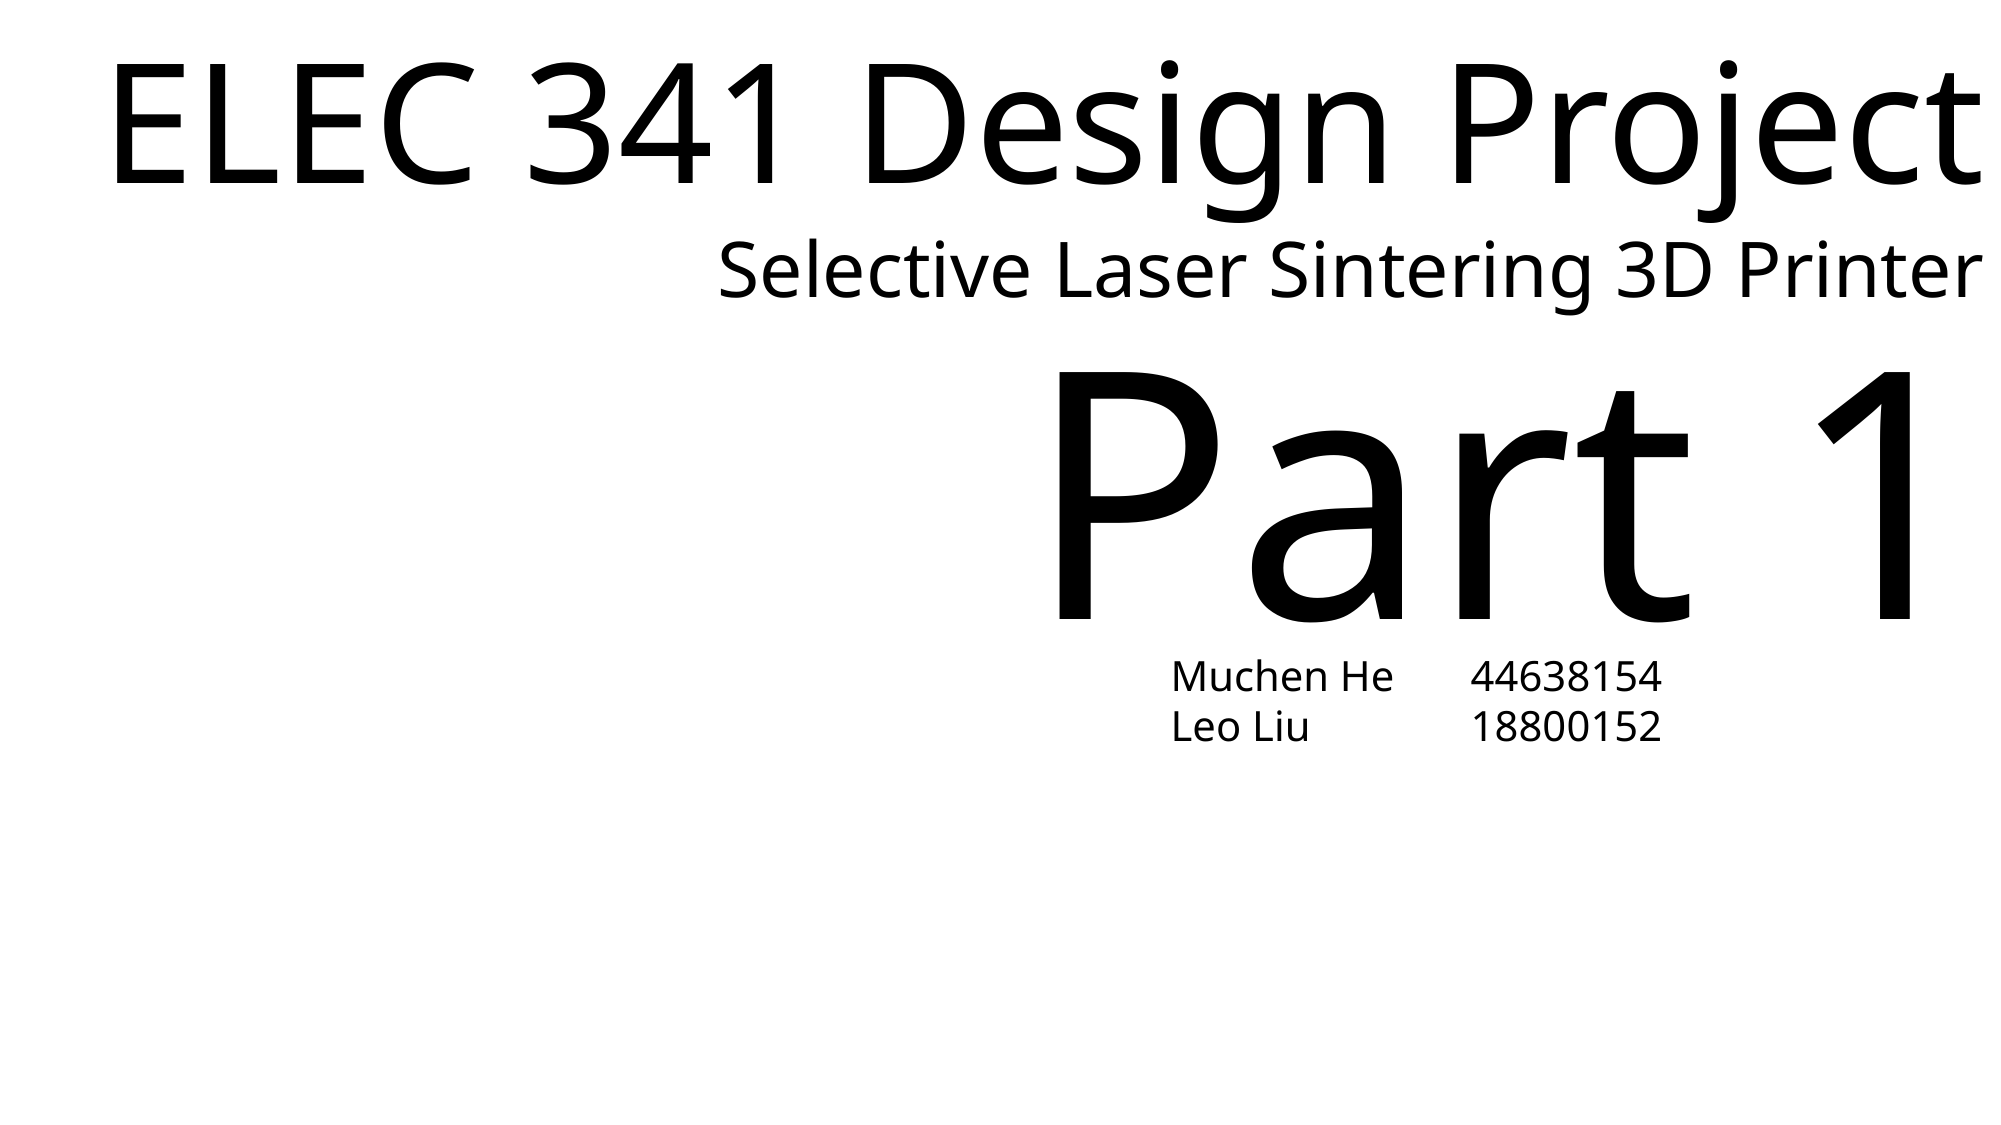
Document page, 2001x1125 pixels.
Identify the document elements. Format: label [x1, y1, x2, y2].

text_box [0, 9, 2000, 759]
